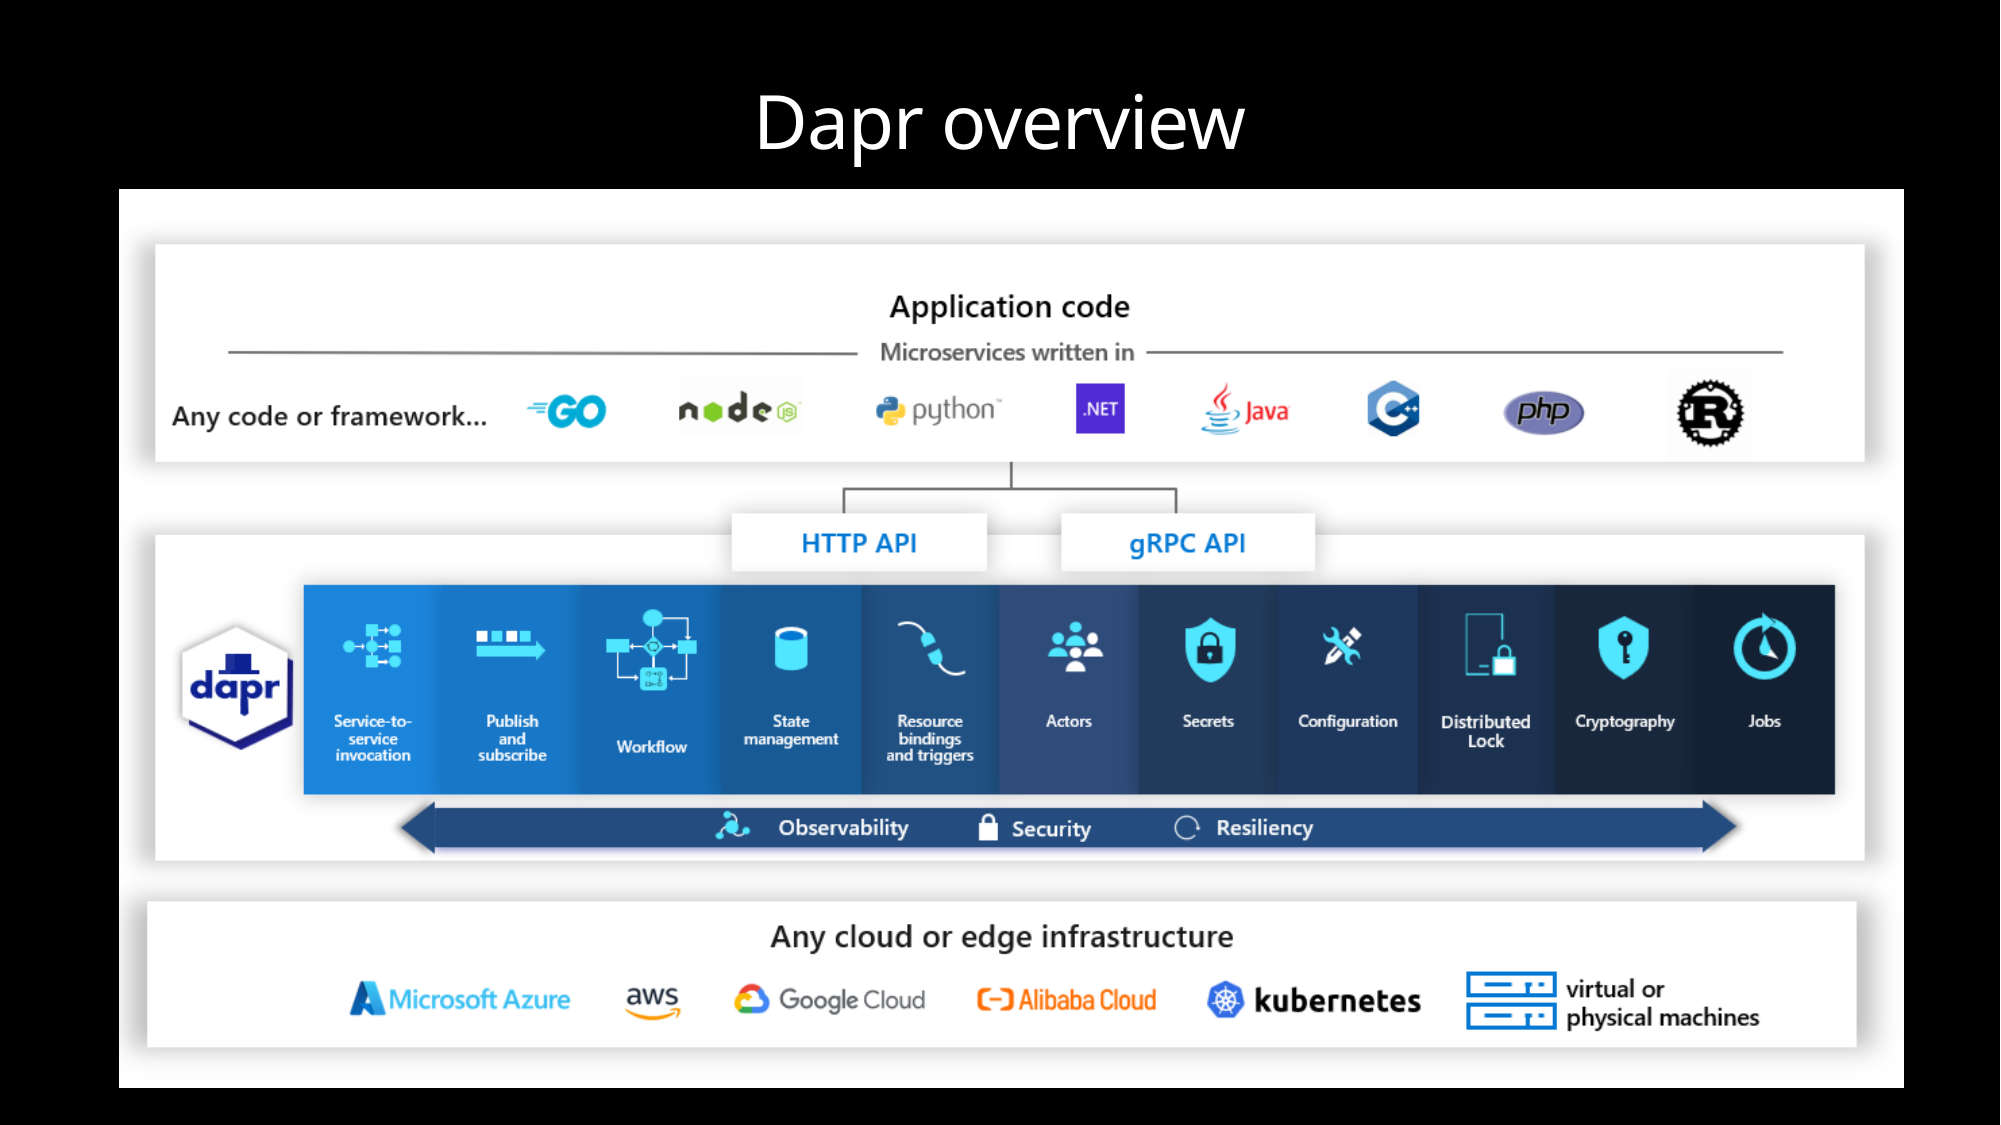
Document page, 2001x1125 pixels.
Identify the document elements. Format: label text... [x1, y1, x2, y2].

title Dapr overview [96, 75, 1904, 166]
picture [119, 189, 1905, 1088]
